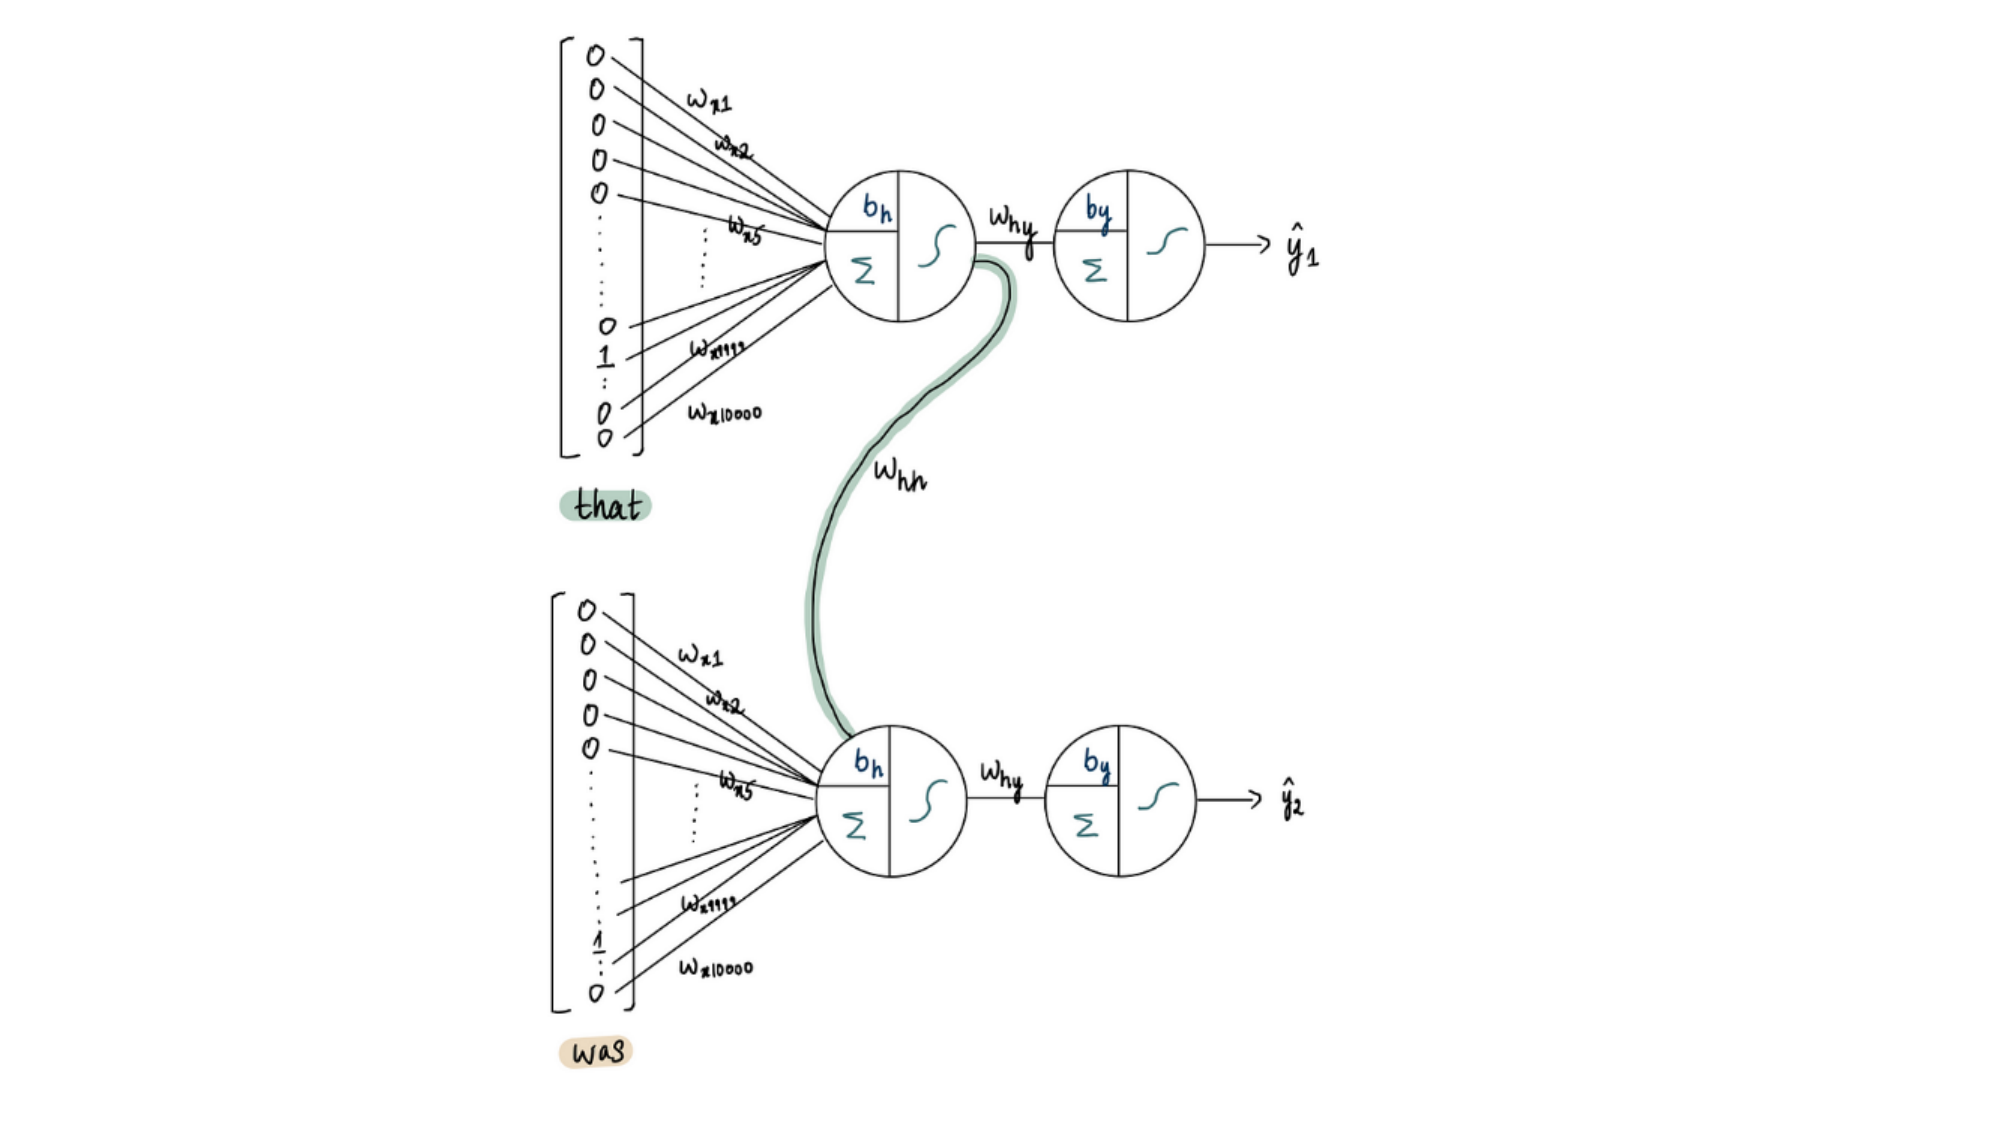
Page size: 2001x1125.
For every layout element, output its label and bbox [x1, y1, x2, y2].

list [477, 4, 1388, 1125]
